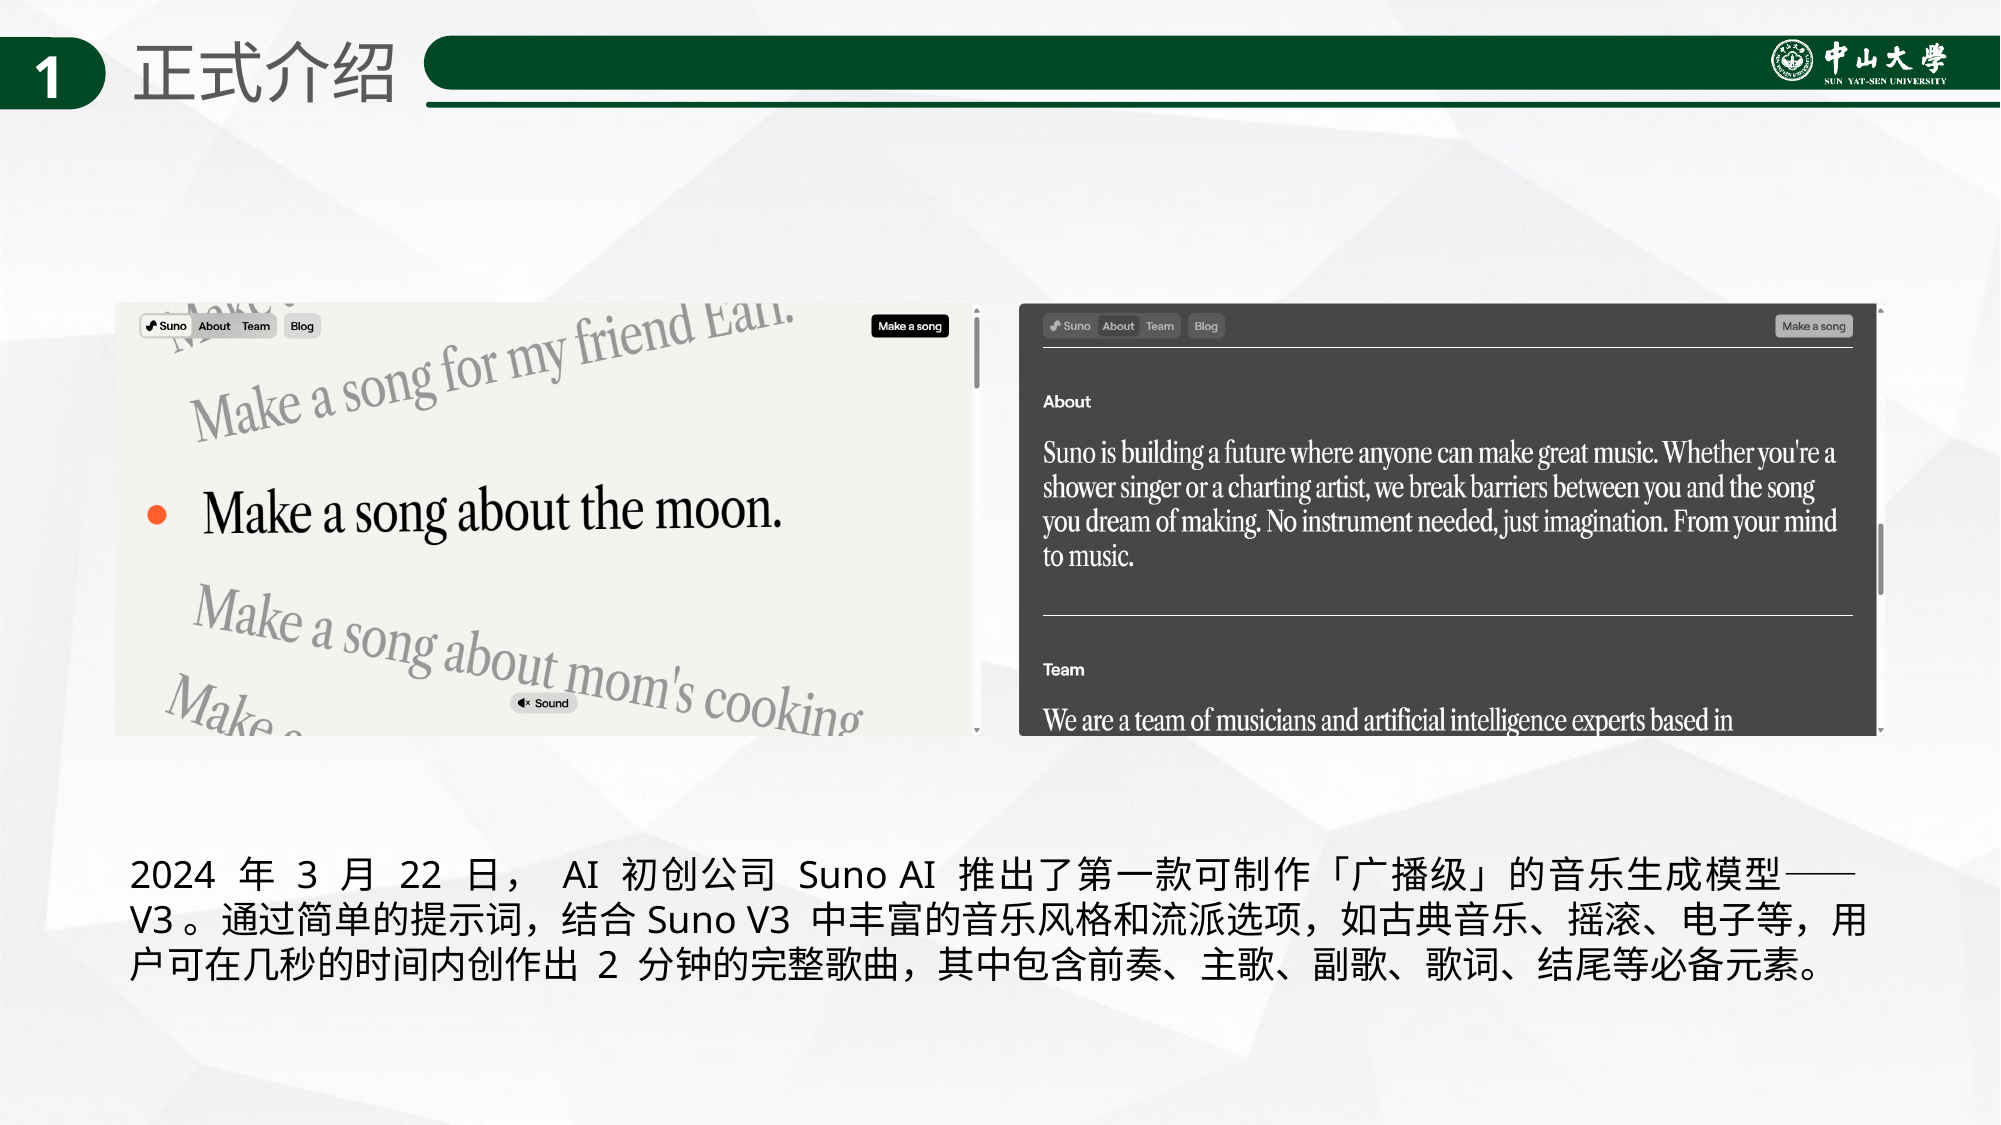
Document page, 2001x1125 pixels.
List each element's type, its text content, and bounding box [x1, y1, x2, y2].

picture [0, 0, 2001, 1125]
text_box 正式介绍 [116, 23, 414, 119]
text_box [423, 35, 2000, 108]
text_box 2024 年 3 月 22 日， AI 初创公司 Suno AI 推出了第一款可制作「广播级」的音乐生成模型——V3。通过简单的提示词，结合Suno V3 中丰富的音乐风格和流派选项，如古典音乐、摇滚、电子等，用户可在几秒的时间内创作出 2 分钟的完整歌曲，其中包含前奏、主歌、副歌、歌词、结尾等必备元素。 [115, 843, 1885, 994]
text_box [0, 33, 106, 119]
